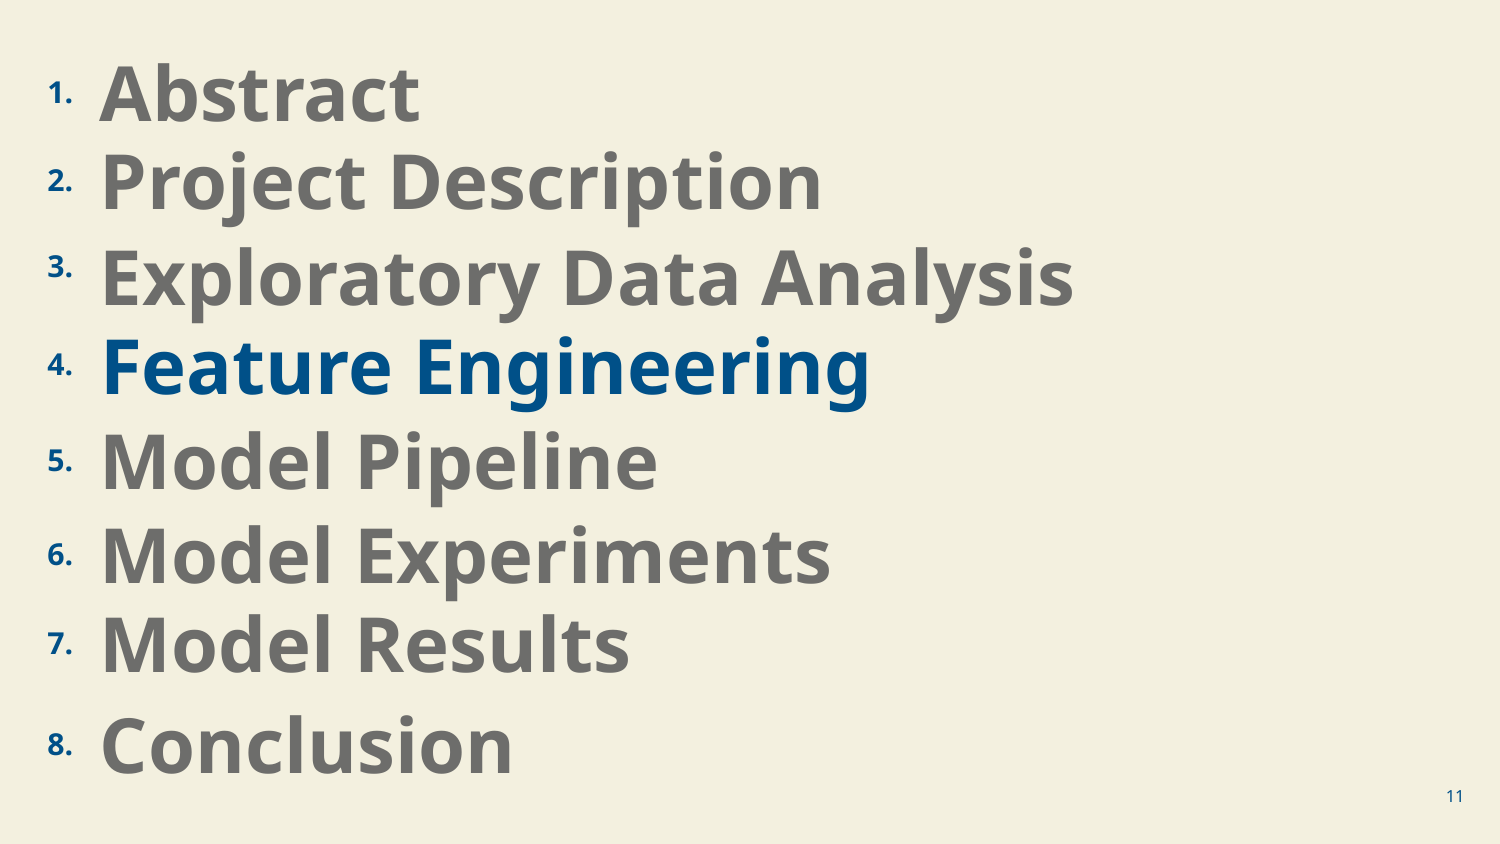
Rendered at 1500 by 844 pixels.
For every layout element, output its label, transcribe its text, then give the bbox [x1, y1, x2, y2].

text_box 5. [32, 434, 97, 493]
text_box Model Results [84, 601, 1241, 683]
text_box Model Pipeline [84, 418, 1241, 500]
text_box 2. [32, 155, 97, 213]
text_box 8. [32, 718, 97, 777]
text_box 6. [32, 529, 97, 587]
text_box Conclusion [84, 702, 1241, 784]
text_box 1. [32, 67, 97, 125]
text_box 3. [32, 241, 97, 299]
text_box Model Experiments [84, 512, 1241, 594]
slide_number ‹#› [1389, 764, 1480, 830]
text_box 7. [32, 618, 97, 676]
text_box Exploratory Data Analysis [84, 234, 1241, 316]
text_box Project Description [84, 138, 1241, 220]
text_box Feature Engineering [85, 323, 1452, 405]
text_box Abstract [84, 50, 1241, 132]
text_box 4. [32, 339, 97, 397]
